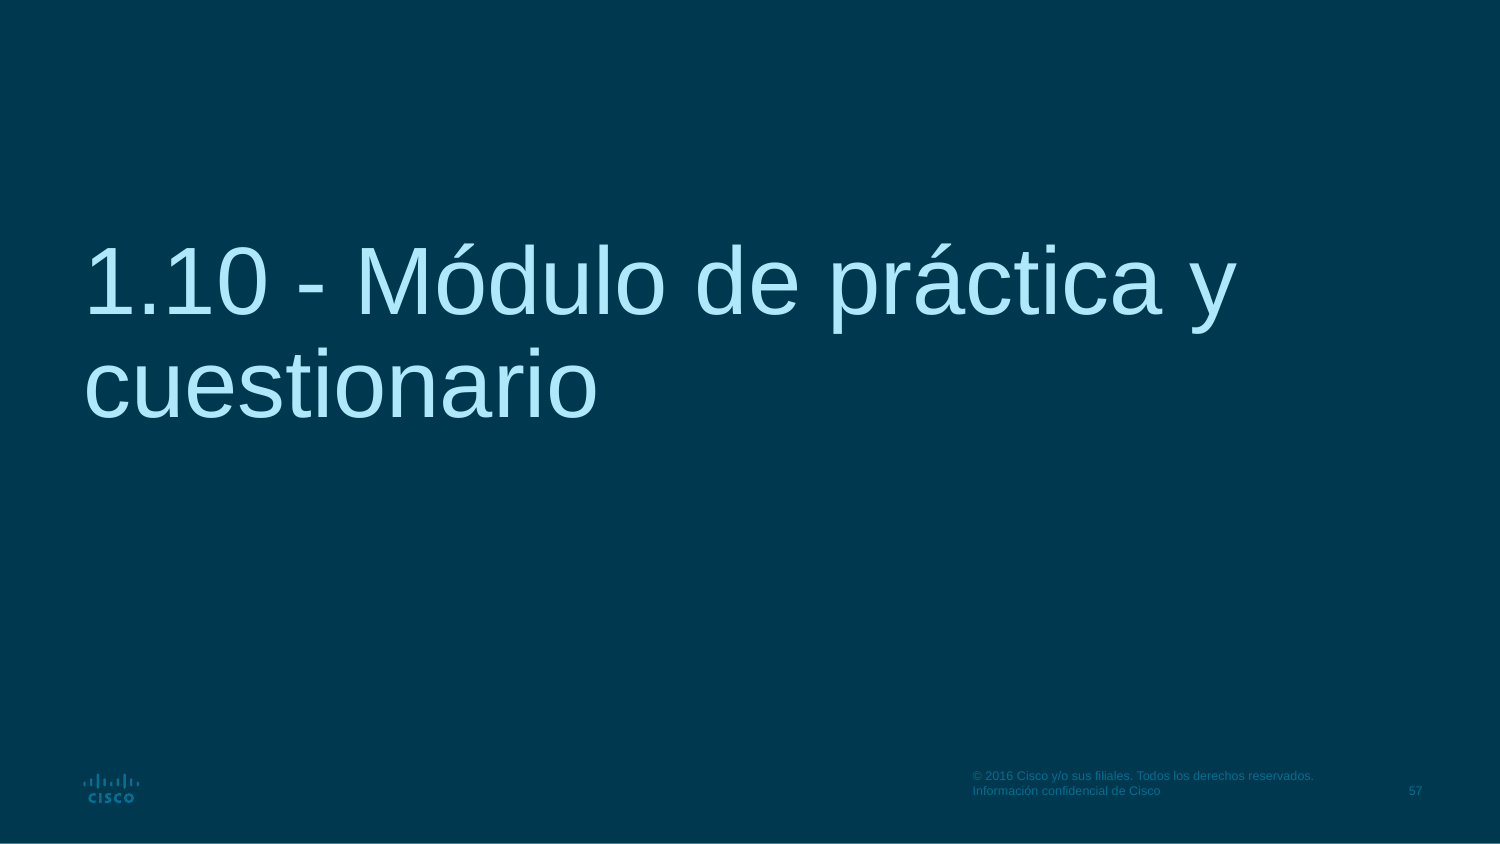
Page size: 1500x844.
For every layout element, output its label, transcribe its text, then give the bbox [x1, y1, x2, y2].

title 1.10 - Módulo de práctica y cuestionario [68, 150, 1315, 446]
